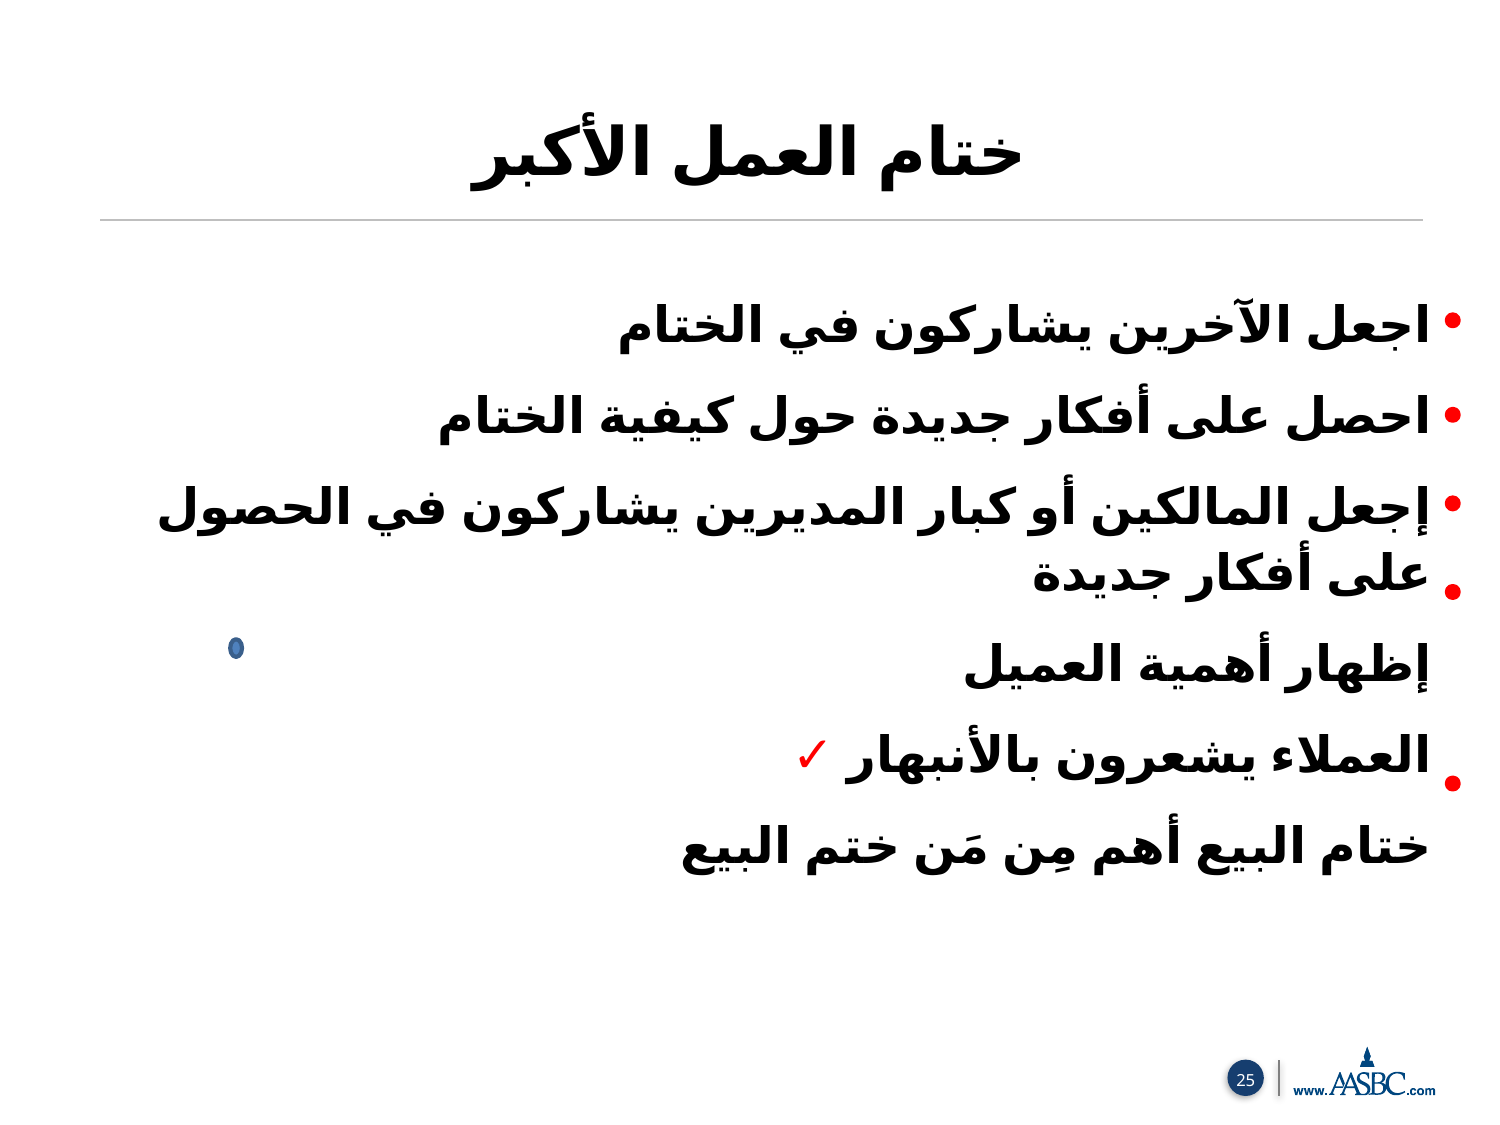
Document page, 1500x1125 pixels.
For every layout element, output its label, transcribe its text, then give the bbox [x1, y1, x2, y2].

text_box ختام العمل الأكبر [88, 101, 1412, 268]
text_box [1444, 775, 1461, 792]
text_box [1444, 406, 1461, 423]
text_box [1444, 312, 1461, 329]
text_box اجعل الآخرين يشاركون في الختام احصل على أفكار جديدة حول كيفية الختام إجعل المالكين أو كبار المديرين يشاركون في الحصول على أفكار جديدة إظهار أهمية العميل ✓ العملاء يشعرون بالأنبهار ختام البيع أهم مِن مَن ختم البيع [100, 278, 1447, 1000]
text_box [228, 637, 245, 659]
text_box [1444, 495, 1461, 512]
text_box [1444, 584, 1461, 600]
